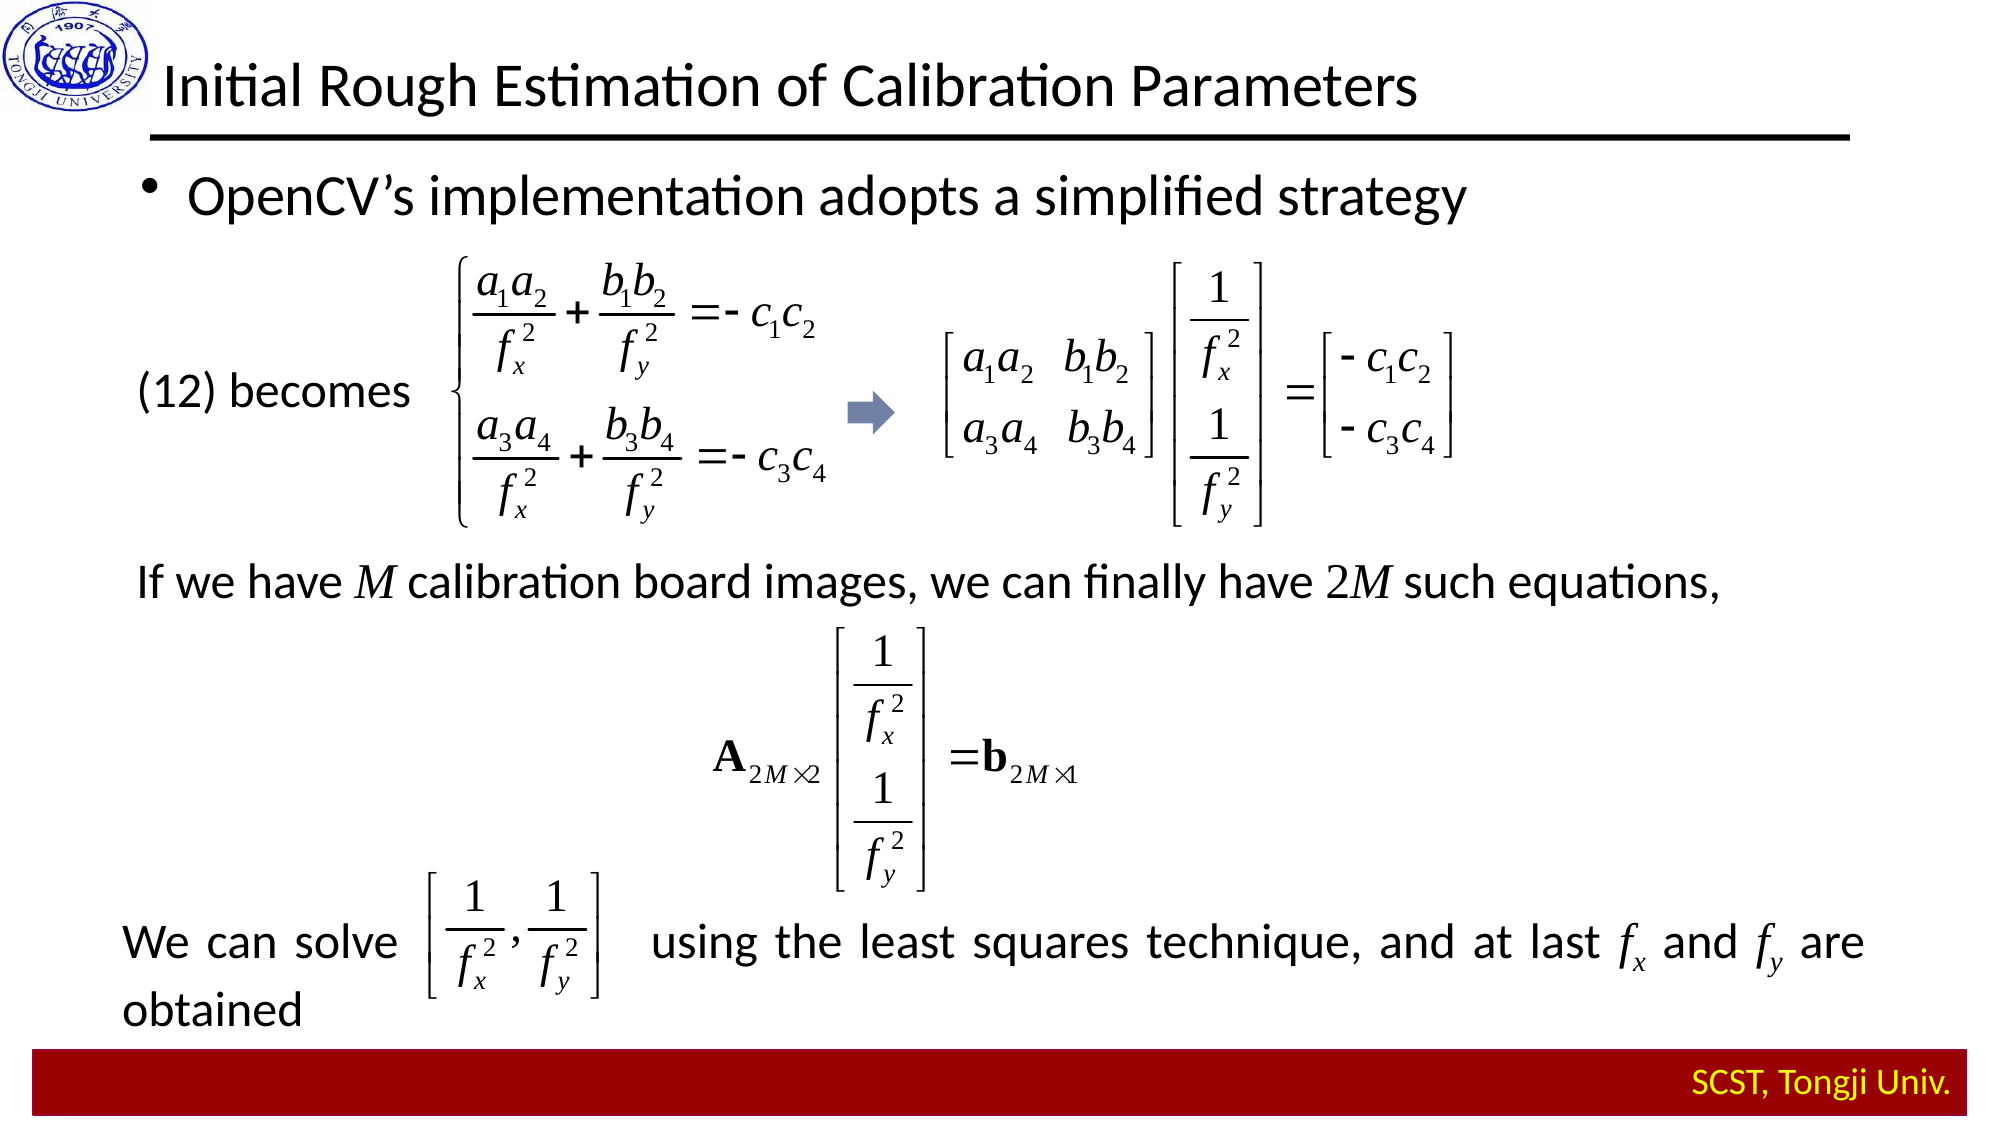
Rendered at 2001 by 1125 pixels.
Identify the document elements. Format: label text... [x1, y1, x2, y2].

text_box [933, 253, 1473, 537]
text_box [416, 858, 621, 1013]
text_box We can solve using the least squares technique, and at last fx and fy are obtained [107, 901, 1880, 1045]
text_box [703, 617, 1090, 902]
picture [0, 0, 150, 112]
text_box [847, 390, 895, 435]
text_box (12) becomes [121, 350, 434, 425]
text_box If we have M calibration board images, we can finally have 2M such equations, [121, 541, 1895, 616]
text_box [439, 245, 840, 539]
text_box Initial Rough Estimation of Calibration Parameters [147, 12, 1672, 150]
text_box OpenCV’s implementation adopts a simplified strategy [50, 150, 1851, 382]
